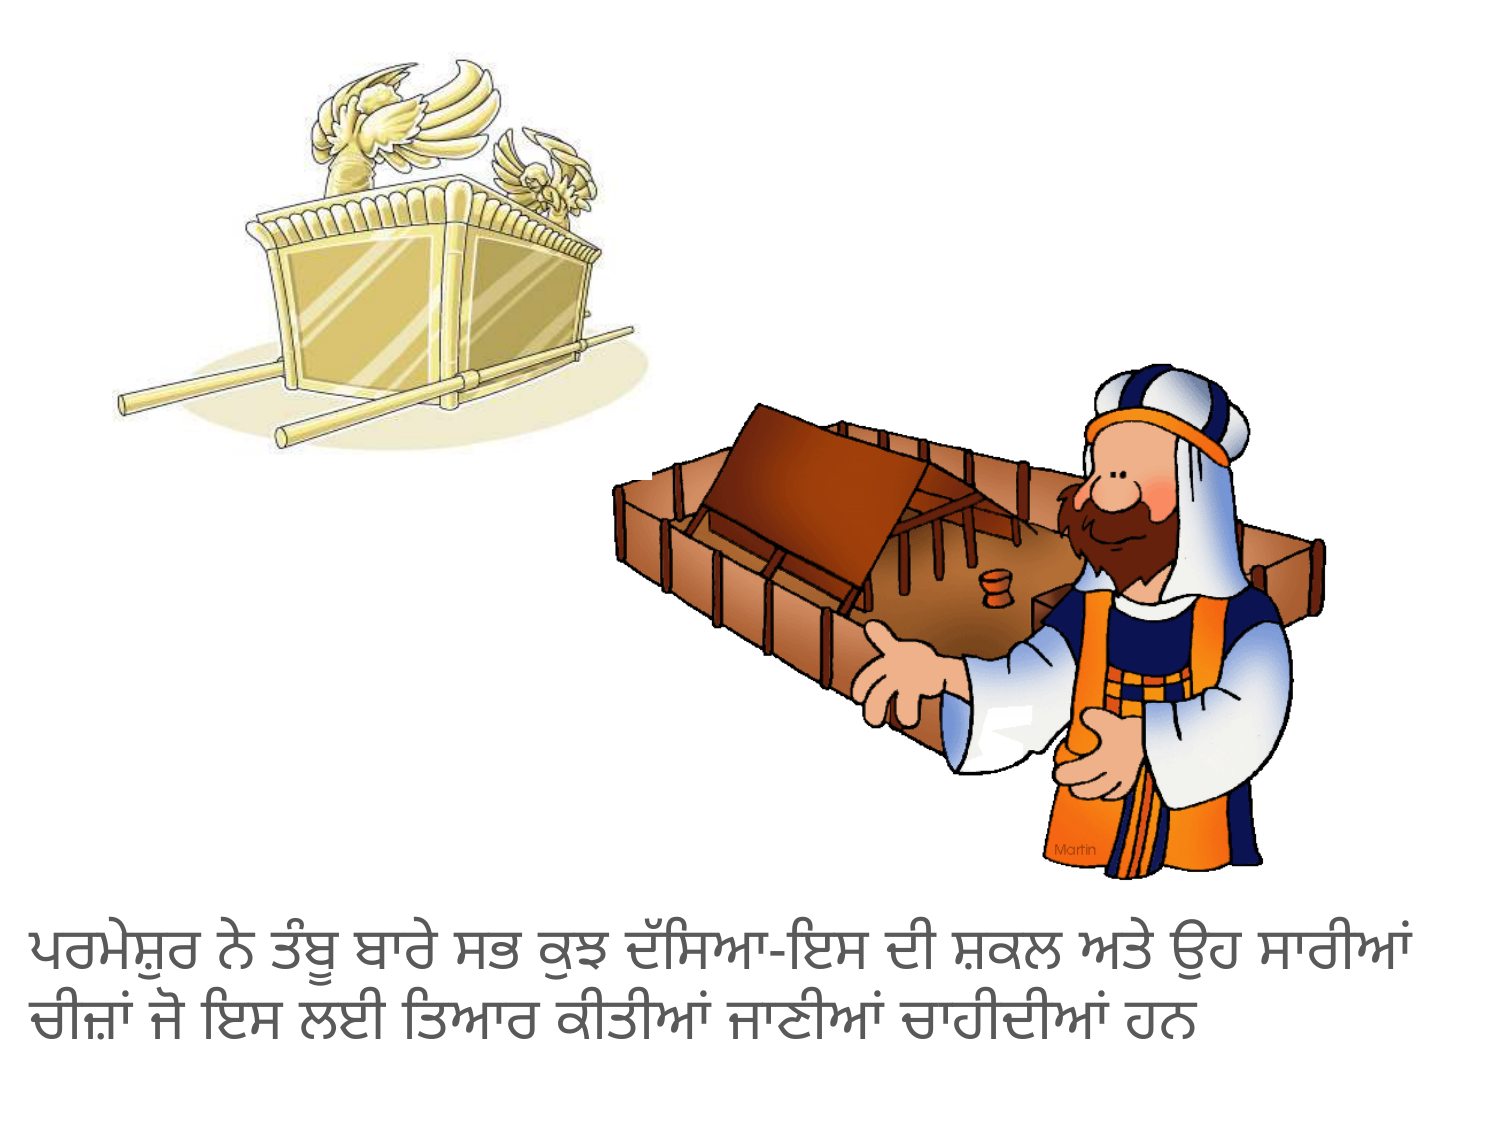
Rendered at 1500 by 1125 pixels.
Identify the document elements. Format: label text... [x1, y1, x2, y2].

text_box ਪਰਮੇਸ਼ੁਰ ਨੇ ਤੰਬੂ ਬਾਰੇ ਸਭ ਕੁਝ ਦੱਸਿਆ-ਇਸ ਦੀ ਸ਼ਕਲ ਅਤੇ ਉਹ ਸਾਰੀਆਂ ਚੀਜ਼ਾਂ ਜੋ ਇਸ ਲਈ ਤਿਆਰ ਕੀਤੀਆਂ ਜਾਣੀਆਂ ਚਾਹੀਦੀਆਂ ਹਨ [14, 903, 1486, 1059]
picture [111, 18, 1340, 895]
